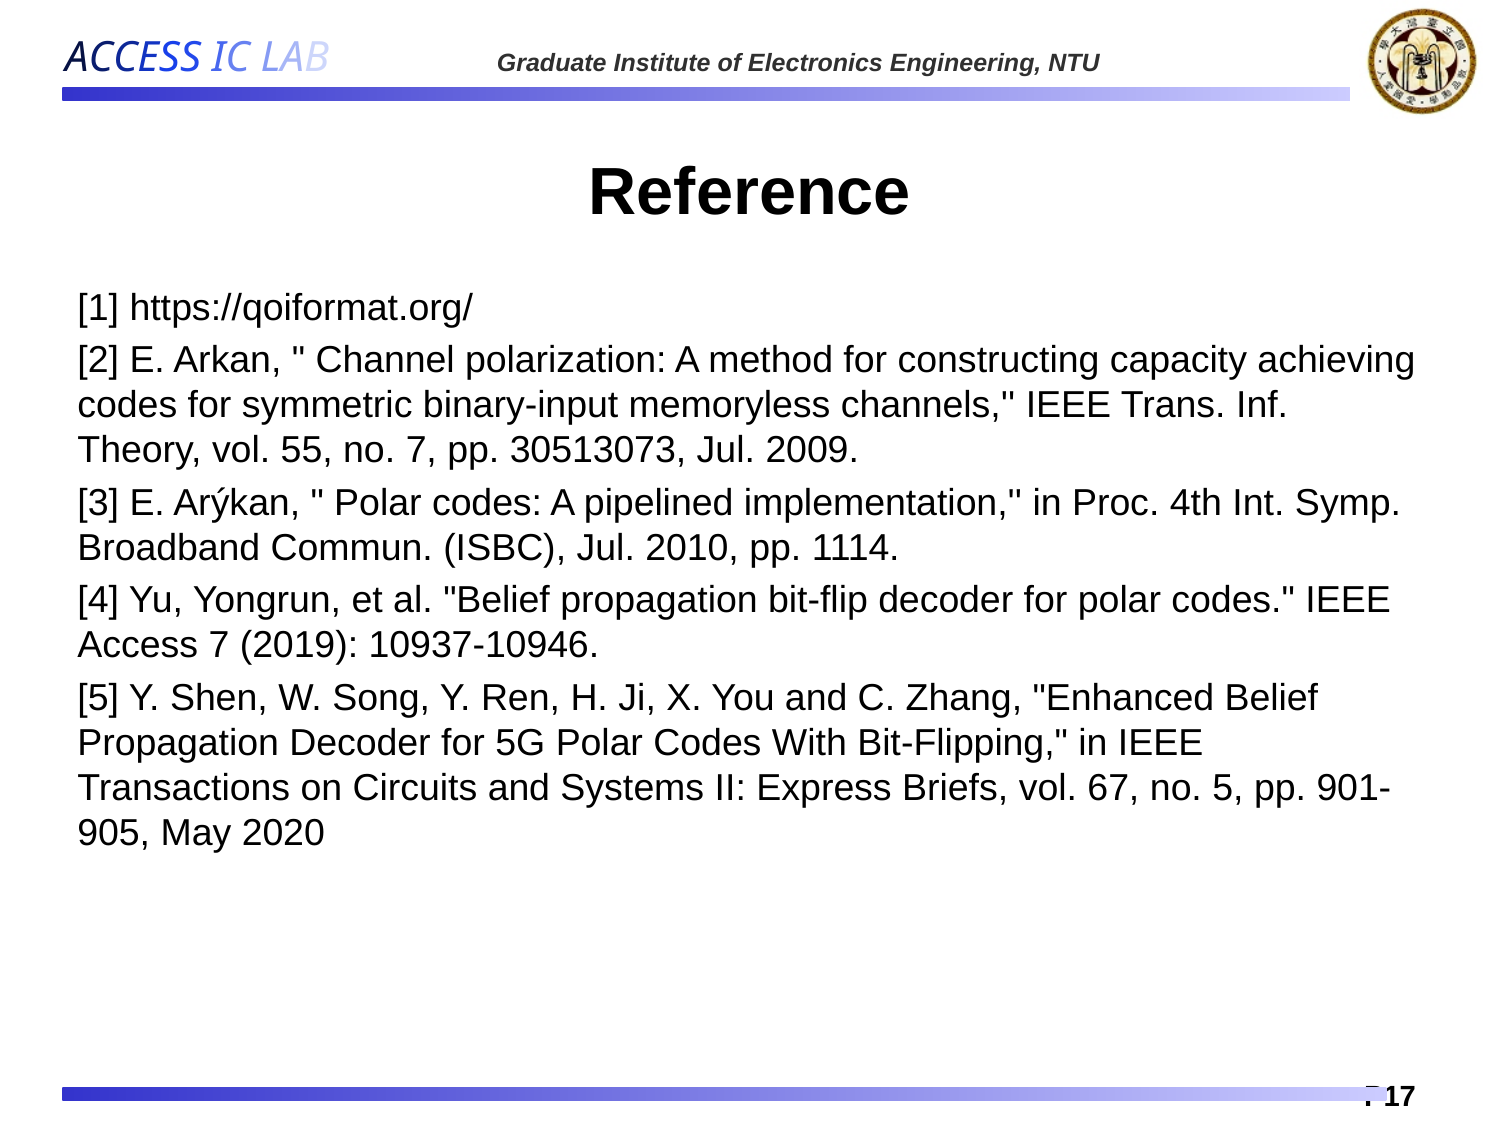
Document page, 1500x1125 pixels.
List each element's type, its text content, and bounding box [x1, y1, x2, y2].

title Reference [62, 124, 1438, 251]
list [1] https://qoiformat.org/ [2] E. Arkan, " Channel polarization: A method for constructing capacity achieving codes for symmetric binary-input memoryless channels,'' IEEE Trans. Inf. Theory, vol. 55, no. 7, pp. 30513073, Jul. 2009. [3] E. Arýkan, " Polar codes: A pipelined implementation,'' in Proc. 4th Int. Symp. Broadband Commun. (ISBC), Jul. 2010, pp. 1114. [4] Yu, Yongrun, et al. "Belief propagation bit-flip decoder for polar codes." IEEE Access 7 (2019): 10937-10946. [5] Y. Shen, W. Song, Y. Ren, H. Ji, X. You and C. Zhang, "Enhanced Belief Propagation Decoder for 5G Polar Codes With Bit-Flipping," in IEEE Transactions on Circuits and Systems II: Express Briefs, vol. 67, no. 5, pp. 901-905, May 2020 [62, 275, 1438, 1063]
picture [1359, 0, 1488, 125]
